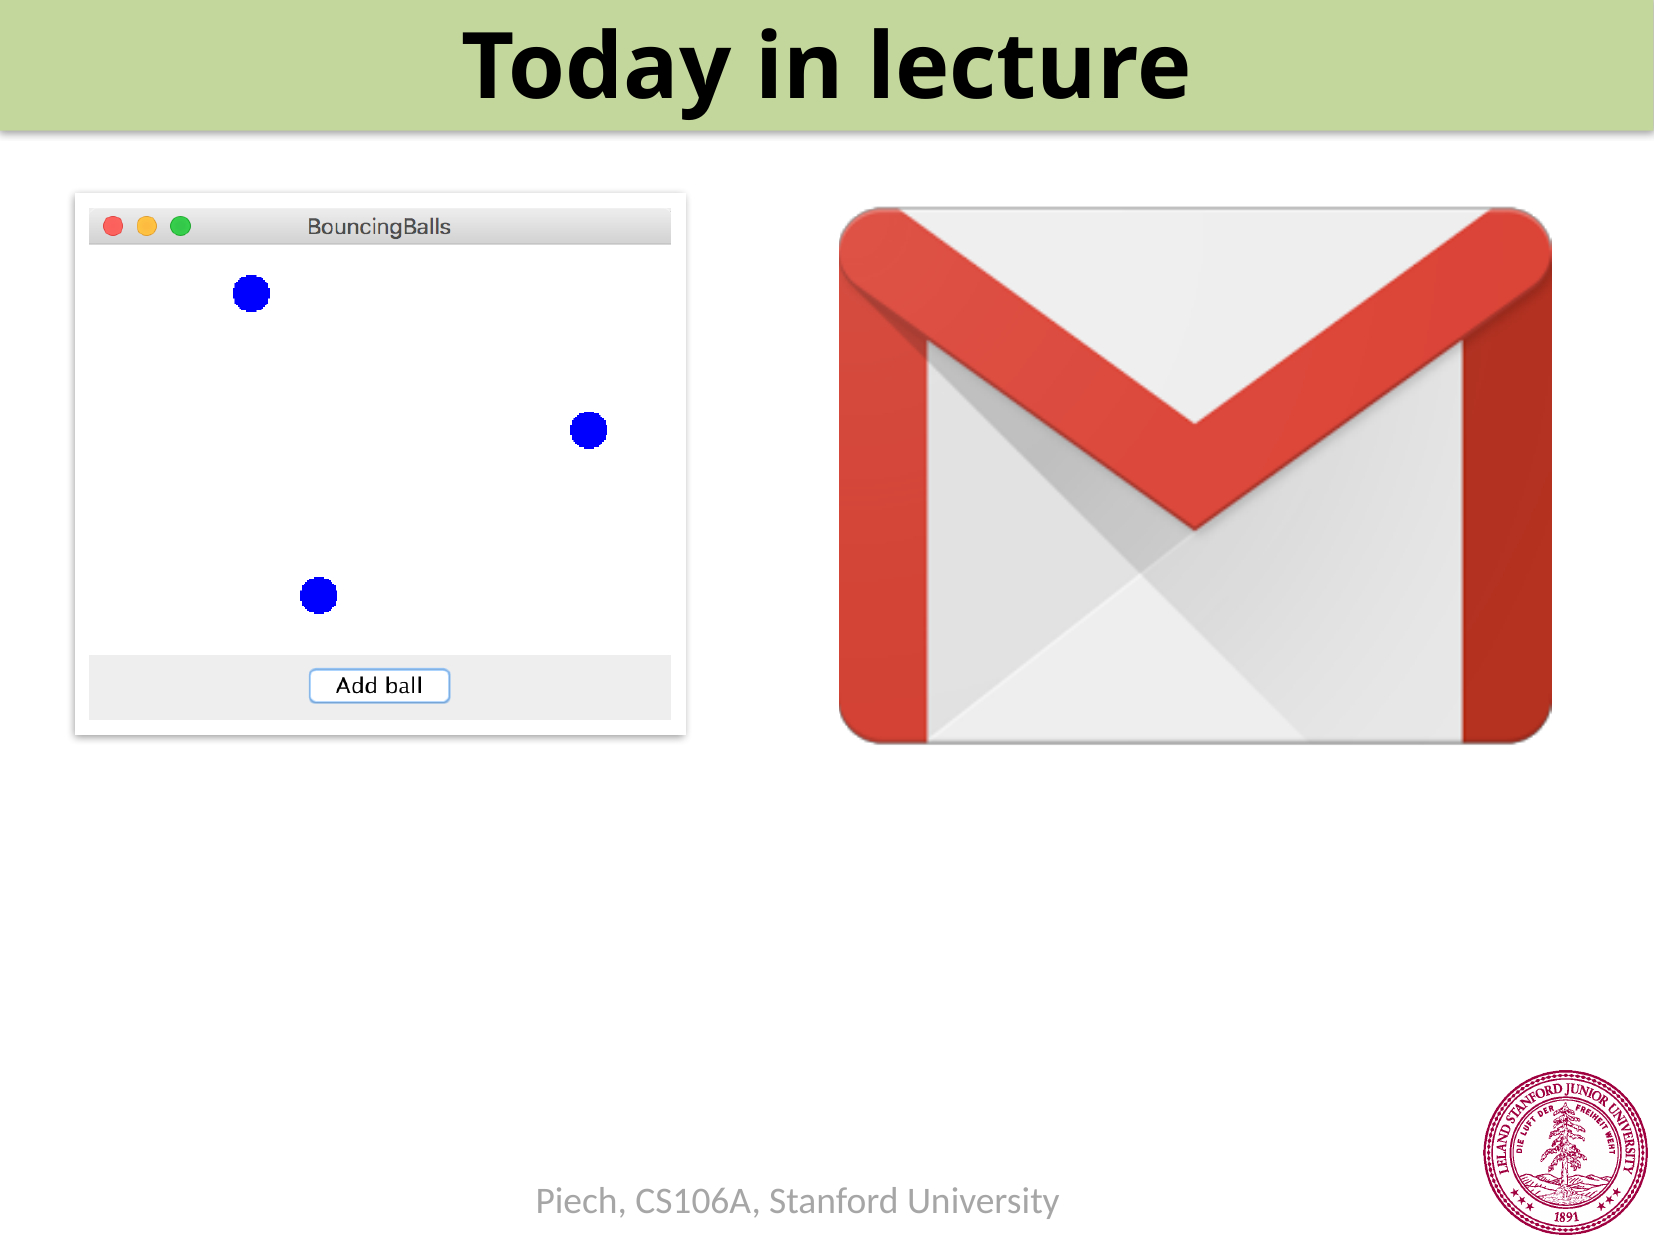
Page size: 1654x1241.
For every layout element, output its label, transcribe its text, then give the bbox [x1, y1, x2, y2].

picture [1483, 1070, 1648, 1235]
text_box Today in lecture [0, 0, 1654, 134]
picture [839, 119, 1553, 833]
picture [89, 207, 672, 721]
